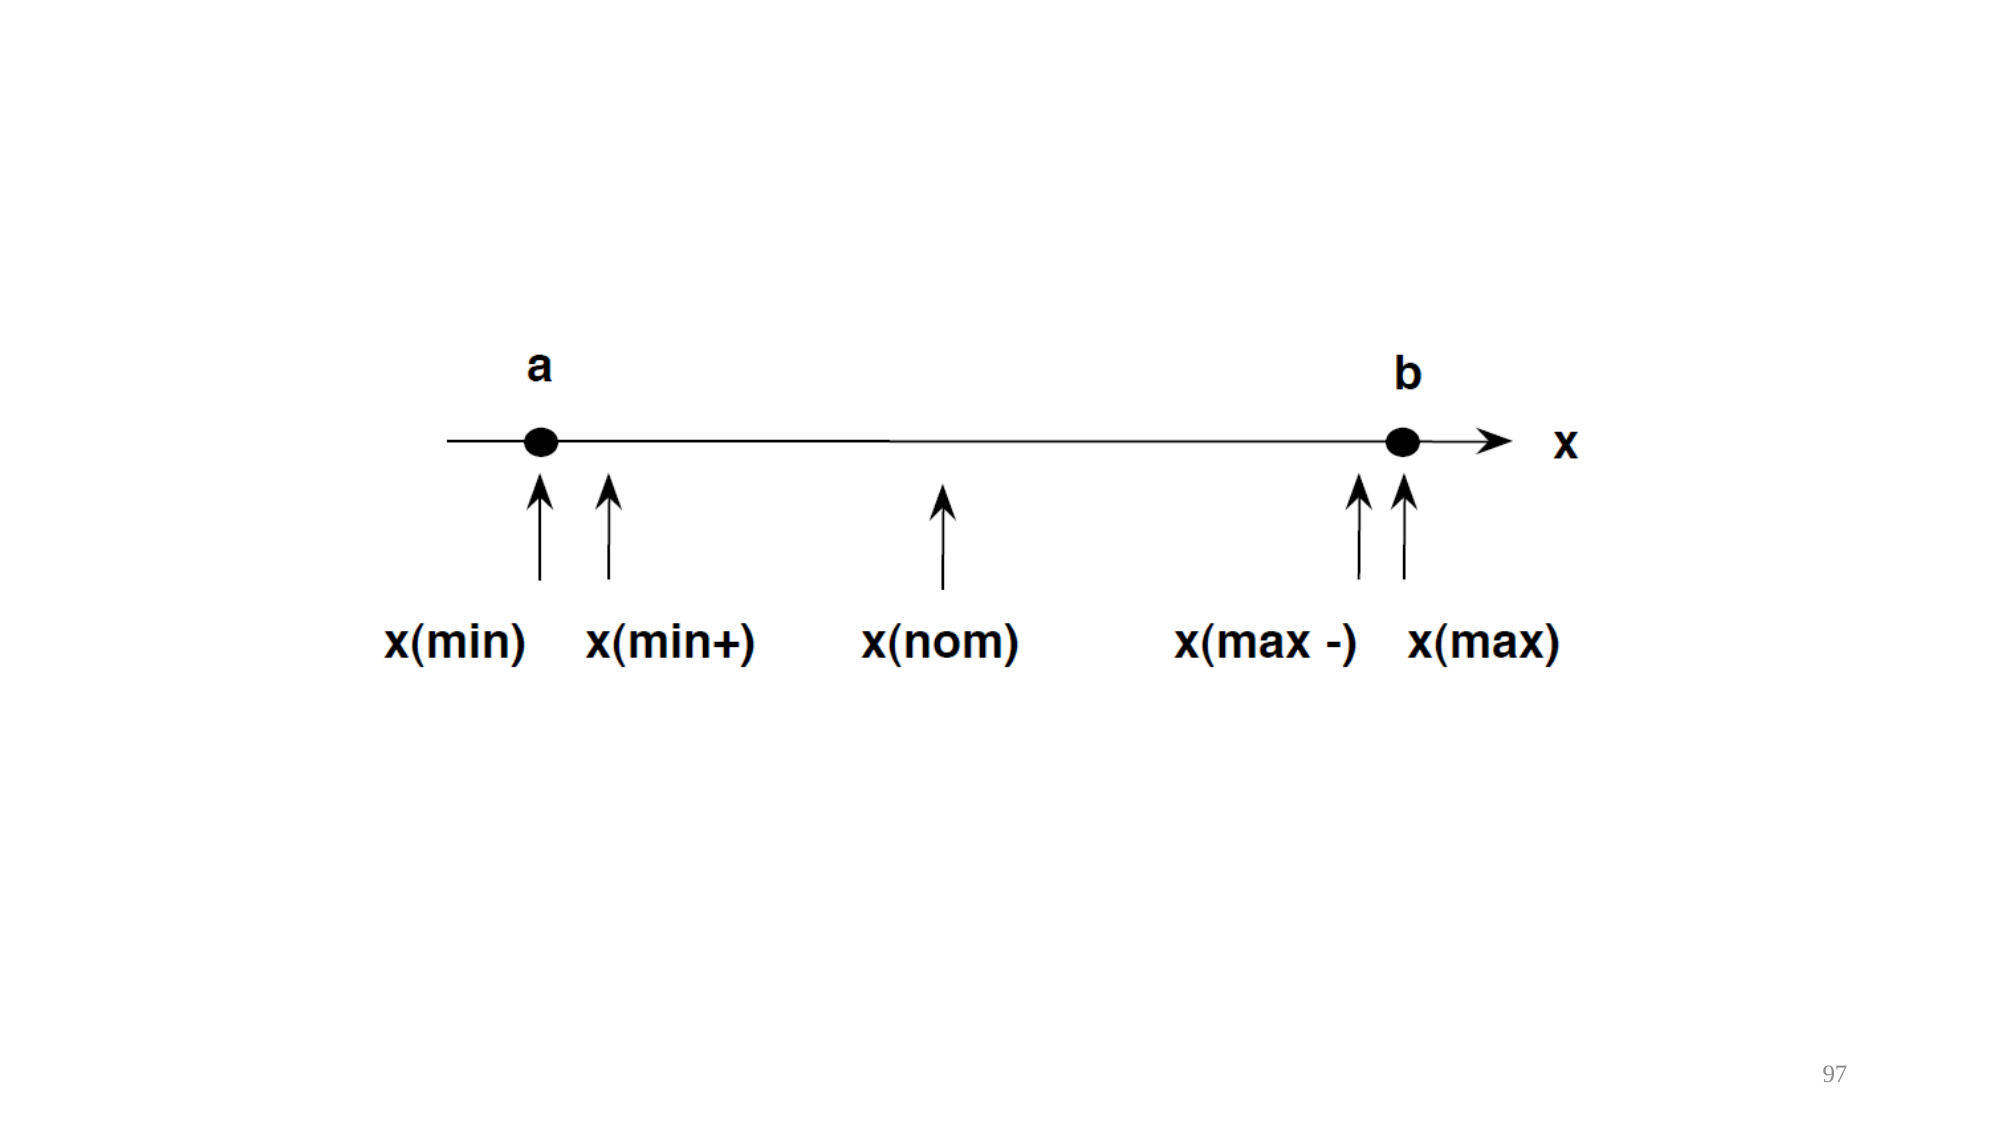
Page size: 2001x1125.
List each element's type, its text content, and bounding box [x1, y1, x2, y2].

slide_number 97 [1412, 1042, 1863, 1103]
picture [292, 331, 1643, 723]
